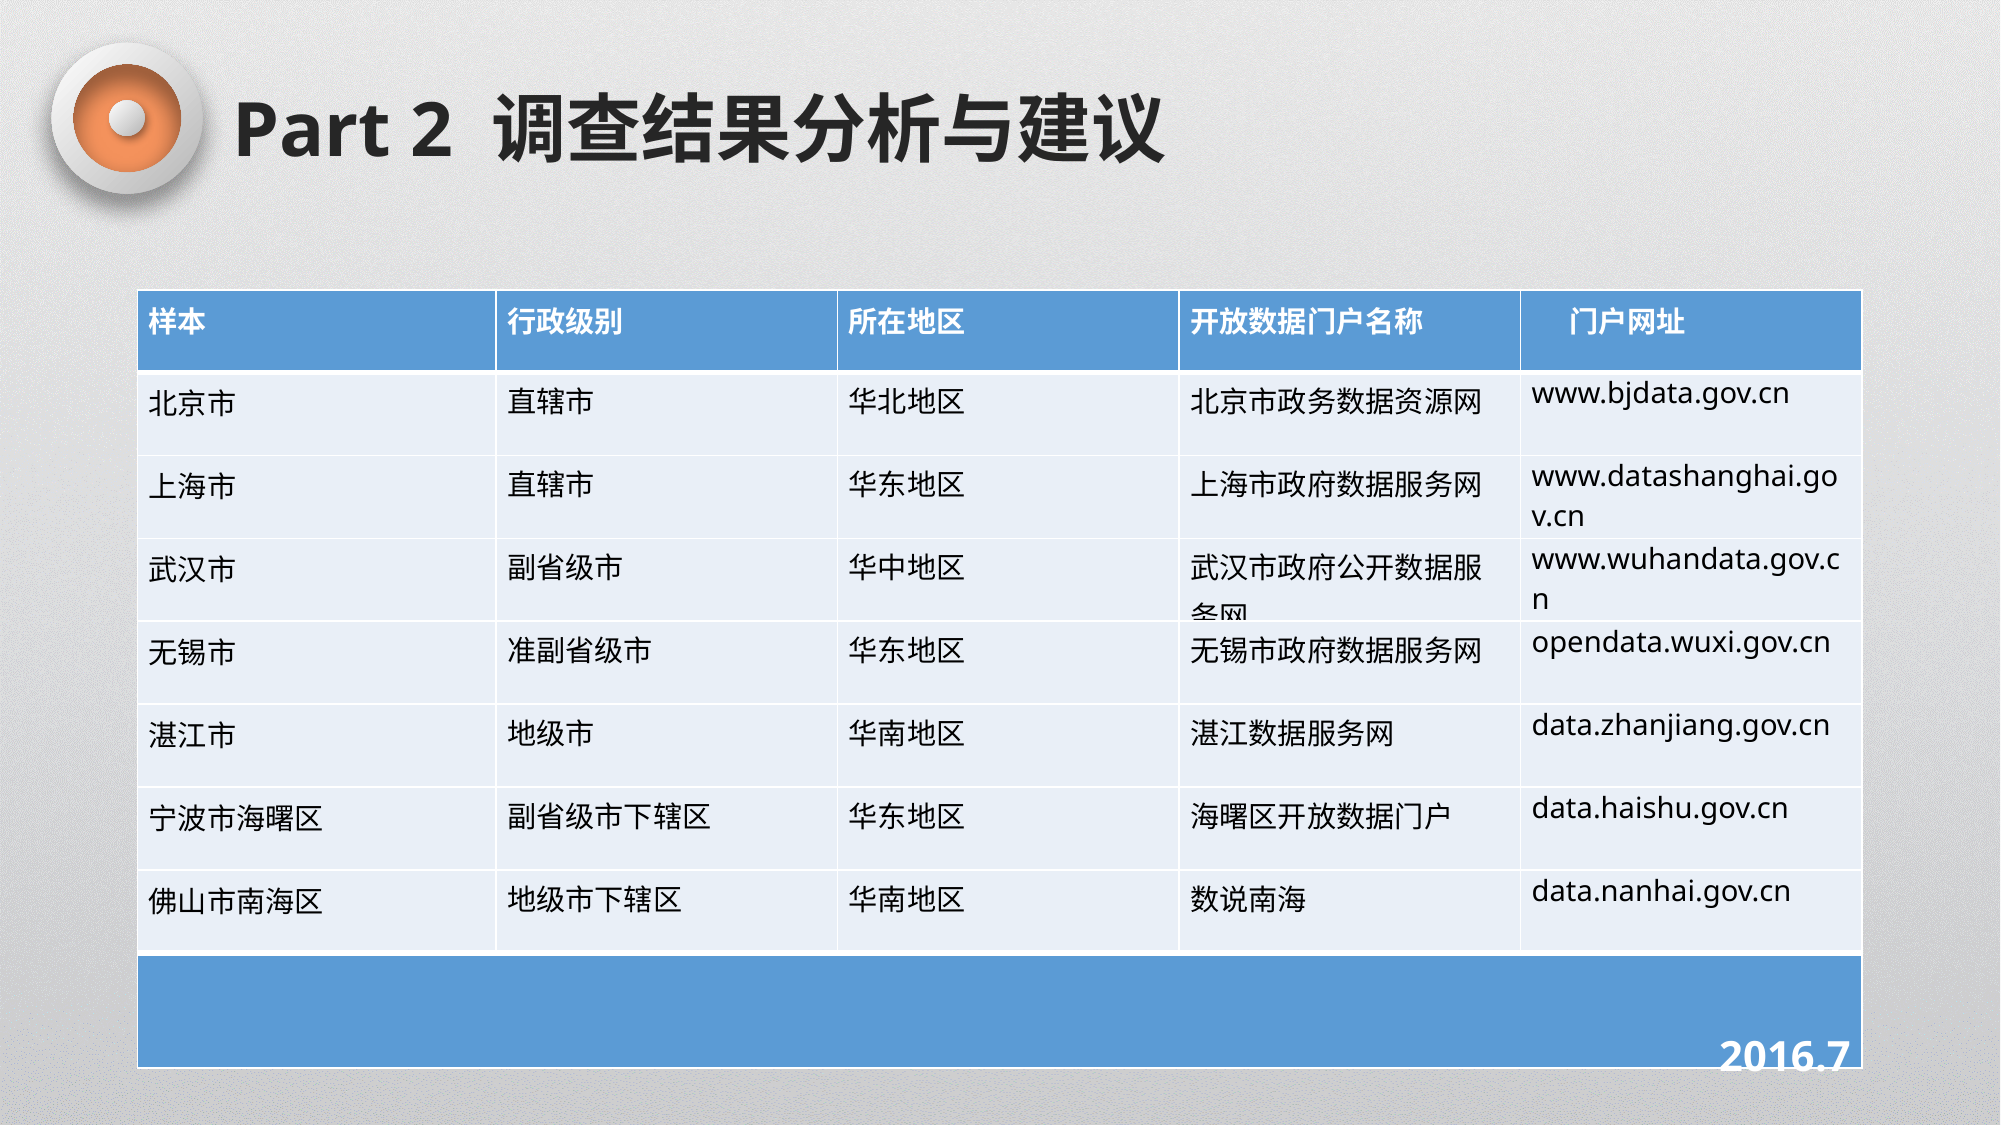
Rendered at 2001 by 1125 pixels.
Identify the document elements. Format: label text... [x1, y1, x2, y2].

table_cell 无锡市政府数据服务网 [1180, 622, 1520, 703]
table_cell 上海市政府数据服务网 [1180, 456, 1520, 538]
table_cell data.nanhai.gov.cn [1521, 871, 1861, 950]
table_cell 宁波市海曙区 [138, 788, 495, 869]
table_cell 华南地区 [838, 705, 1178, 786]
table_cell 华东地区 [838, 622, 1178, 703]
table_cell 地级市下辖区 [497, 871, 837, 950]
table_cell 直辖市 [497, 456, 837, 538]
table_header 所在地区 [838, 291, 1178, 370]
table_cell 华北地区 [838, 375, 1178, 455]
table_cell 北京市政务数据资源网 [1180, 375, 1520, 455]
table_cell data.haishu.gov.cn [1521, 788, 1861, 869]
table_cell 武汉市政府公开数据服务网 [1180, 539, 1520, 620]
table_header 开放数据门户名称 [1180, 291, 1520, 370]
table_cell opendata.wuxi.gov.cn [1521, 622, 1861, 703]
table_header 样本 [138, 291, 495, 370]
table_cell data.zhanjiang.gov.cn [1521, 705, 1861, 786]
table_cell 2016.7 [138, 956, 1861, 1067]
table_cell 准副省级市 [497, 622, 837, 703]
table_cell www.wuhandata.gov.cn [1521, 539, 1861, 620]
table_cell 武汉市 [138, 539, 495, 620]
table_cell 海曙区开放数据门户 [1180, 788, 1520, 869]
picture [0, 0, 2001, 1125]
table_cell 北京市 [138, 375, 495, 455]
table_cell 数说南海 [1180, 871, 1520, 950]
table_header 行政级别 [497, 291, 837, 370]
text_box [51, 42, 203, 194]
table_header 门户网址 [1521, 291, 1861, 370]
table_cell 副省级市下辖区 [497, 788, 837, 869]
text_box Part 2 调查结果分析与建议 [217, 74, 1182, 179]
table_cell 华东地区 [838, 456, 1178, 538]
table_cell 湛江数据服务网 [1180, 705, 1520, 786]
table_cell 无锡市 [138, 622, 495, 703]
table_cell 直辖市 [497, 375, 837, 455]
table_cell 湛江市 [138, 705, 495, 786]
table_cell 华中地区 [838, 539, 1178, 620]
table_cell 上海市 [138, 456, 495, 538]
table_cell 地级市 [497, 705, 837, 786]
table_cell www.datashanghai.gov.cn [1521, 456, 1861, 538]
table_cell 华南地区 [838, 871, 1178, 950]
table_cell 副省级市 [497, 539, 837, 620]
table_cell www.bjdata.gov.cn [1521, 375, 1861, 455]
table_cell 佛山市南海区 [138, 871, 495, 950]
table_cell 华东地区 [838, 788, 1178, 869]
